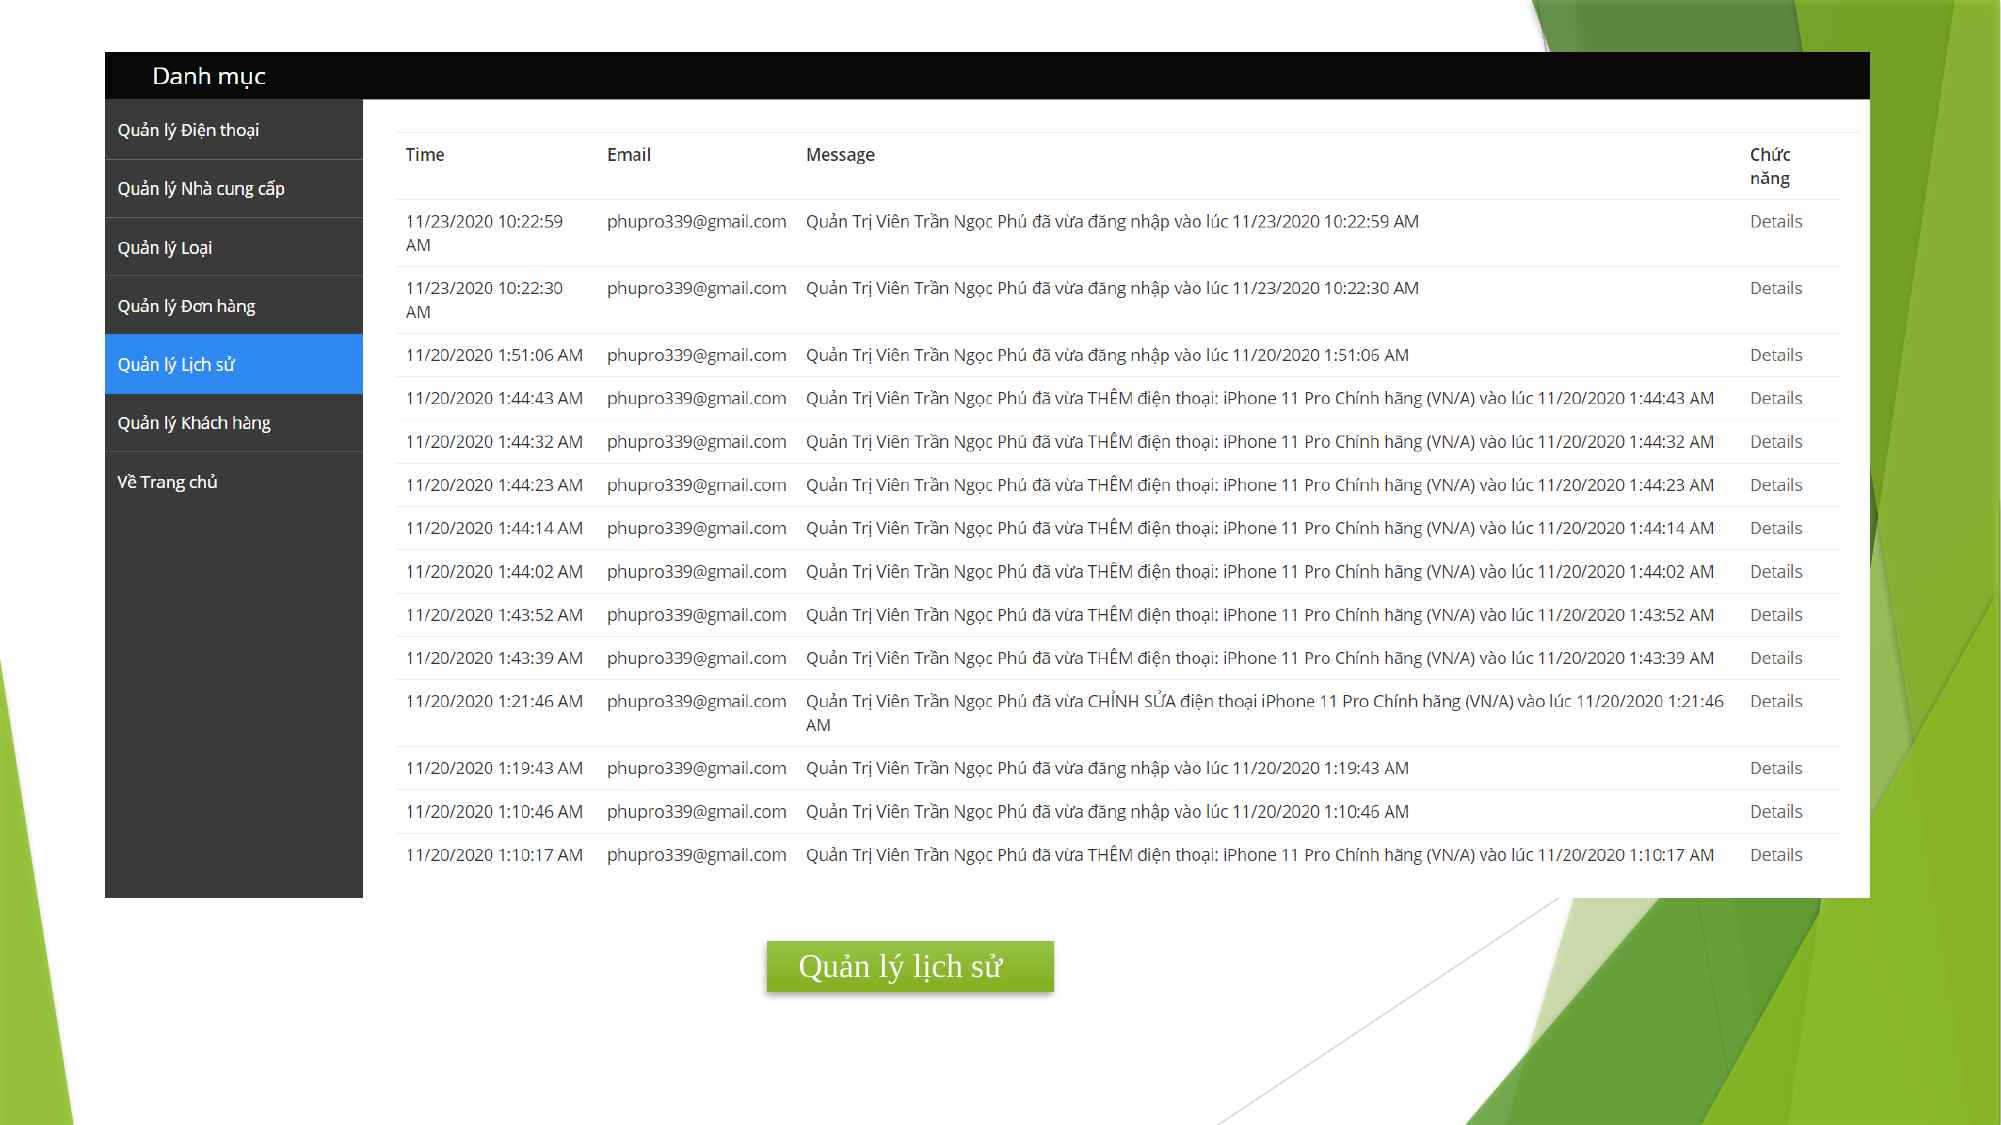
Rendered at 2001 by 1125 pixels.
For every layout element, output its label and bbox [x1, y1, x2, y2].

text_box [756, 940, 1055, 993]
list [105, 51, 1870, 899]
